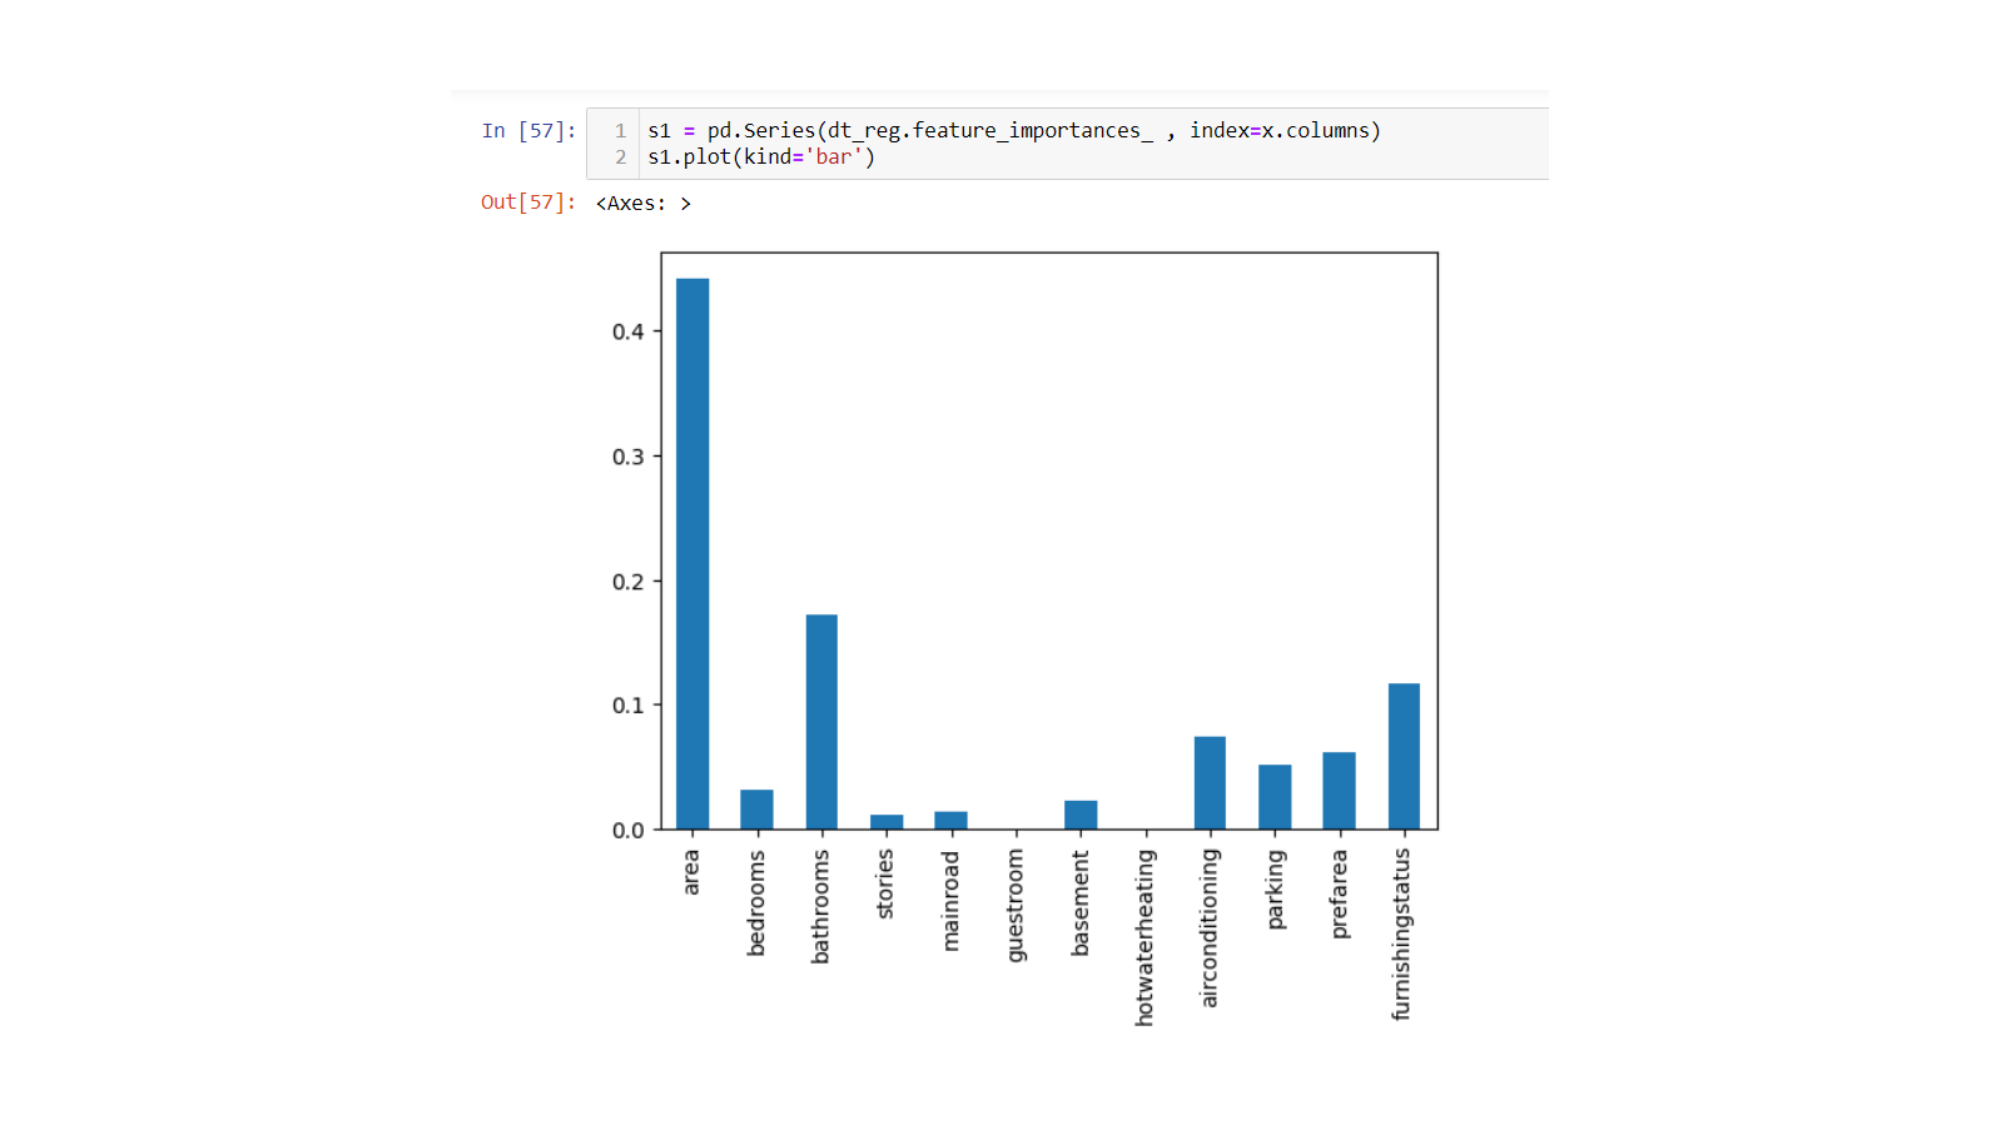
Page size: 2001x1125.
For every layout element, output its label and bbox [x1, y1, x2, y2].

picture [451, 90, 1549, 1035]
